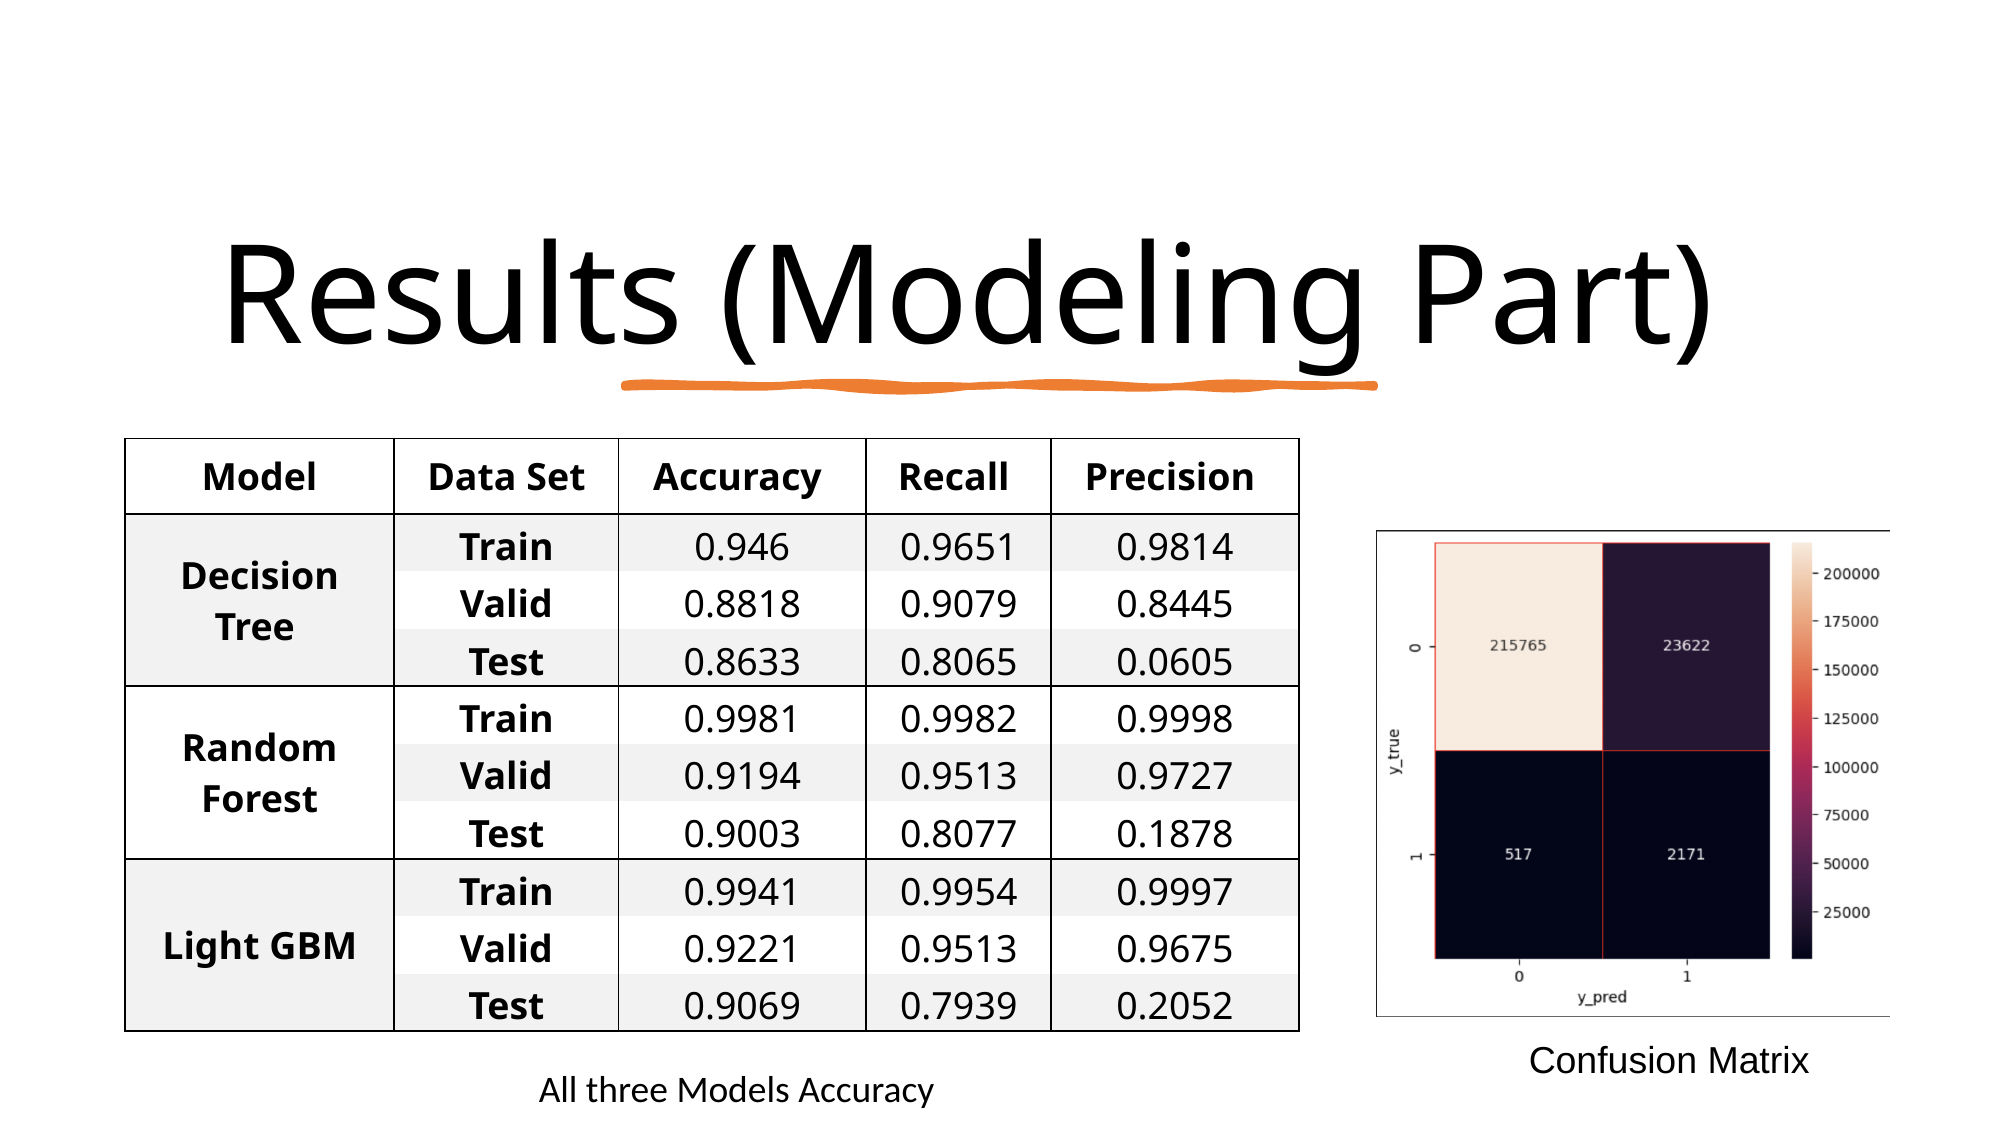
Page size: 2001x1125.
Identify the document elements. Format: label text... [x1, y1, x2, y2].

table_cell 0.9727 [1052, 744, 1298, 801]
table_cell Test [395, 974, 618, 1030]
table_cell 0.946 [619, 515, 865, 571]
text_box All three Models Accuracy [531, 1057, 943, 1118]
table_cell Train [395, 860, 618, 916]
title Results (Modeling Part) [72, 80, 1862, 381]
table_cell 0.9941 [619, 860, 865, 916]
table_cell 0.8445 [1052, 571, 1298, 629]
table_header Recall [867, 439, 1050, 513]
table_cell 0.9513 [867, 744, 1050, 801]
table_cell 0.8633 [619, 629, 865, 685]
table_cell Train [395, 687, 618, 744]
table_cell Valid [395, 916, 618, 974]
table_cell 0.9003 [619, 801, 865, 858]
table_cell 0.9814 [1052, 515, 1298, 571]
table_cell 0.9069 [619, 974, 865, 1030]
table_cell 0.9651 [867, 515, 1050, 571]
table_cell Valid [395, 571, 618, 629]
table_cell 0.9194 [619, 744, 865, 801]
table_cell Light GBM [126, 860, 393, 1030]
table_cell 0.8818 [619, 571, 865, 629]
table_cell Decision Tree [126, 515, 393, 685]
table_cell 0.9997 [1052, 860, 1298, 916]
table_header Precision [1052, 439, 1298, 513]
table_cell 0.9675 [1052, 916, 1298, 974]
table_cell 0.8077 [867, 801, 1050, 858]
table_cell Test [395, 629, 618, 685]
picture [1376, 530, 1890, 1017]
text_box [624, 381, 1375, 392]
table_cell Valid [395, 744, 618, 801]
table_header Accuracy [619, 439, 865, 513]
table_cell Test [395, 801, 618, 858]
text_box Confusion Matrix [1521, 1028, 1818, 1089]
table_cell 0.8065 [867, 629, 1050, 685]
table_cell 0.7939 [867, 974, 1050, 1030]
table_cell 0.9079 [867, 571, 1050, 629]
table_cell Train [395, 515, 618, 571]
table_header Model [126, 439, 393, 513]
table_cell 0.0605 [1052, 629, 1298, 685]
table_header Data Set [395, 439, 618, 513]
table_cell 0.9998 [1052, 687, 1298, 744]
table_cell 0.9982 [867, 687, 1050, 744]
table_cell 0.1878 [1052, 801, 1298, 858]
table_cell 0.9513 [867, 916, 1050, 974]
text_box [0, 49, 2000, 1125]
table_cell 0.9954 [867, 860, 1050, 916]
table_cell 0.9981 [619, 687, 865, 744]
table_cell 0.2052 [1052, 974, 1298, 1030]
table_cell Random Forest [126, 687, 393, 858]
table_cell 0.9221 [619, 916, 865, 974]
